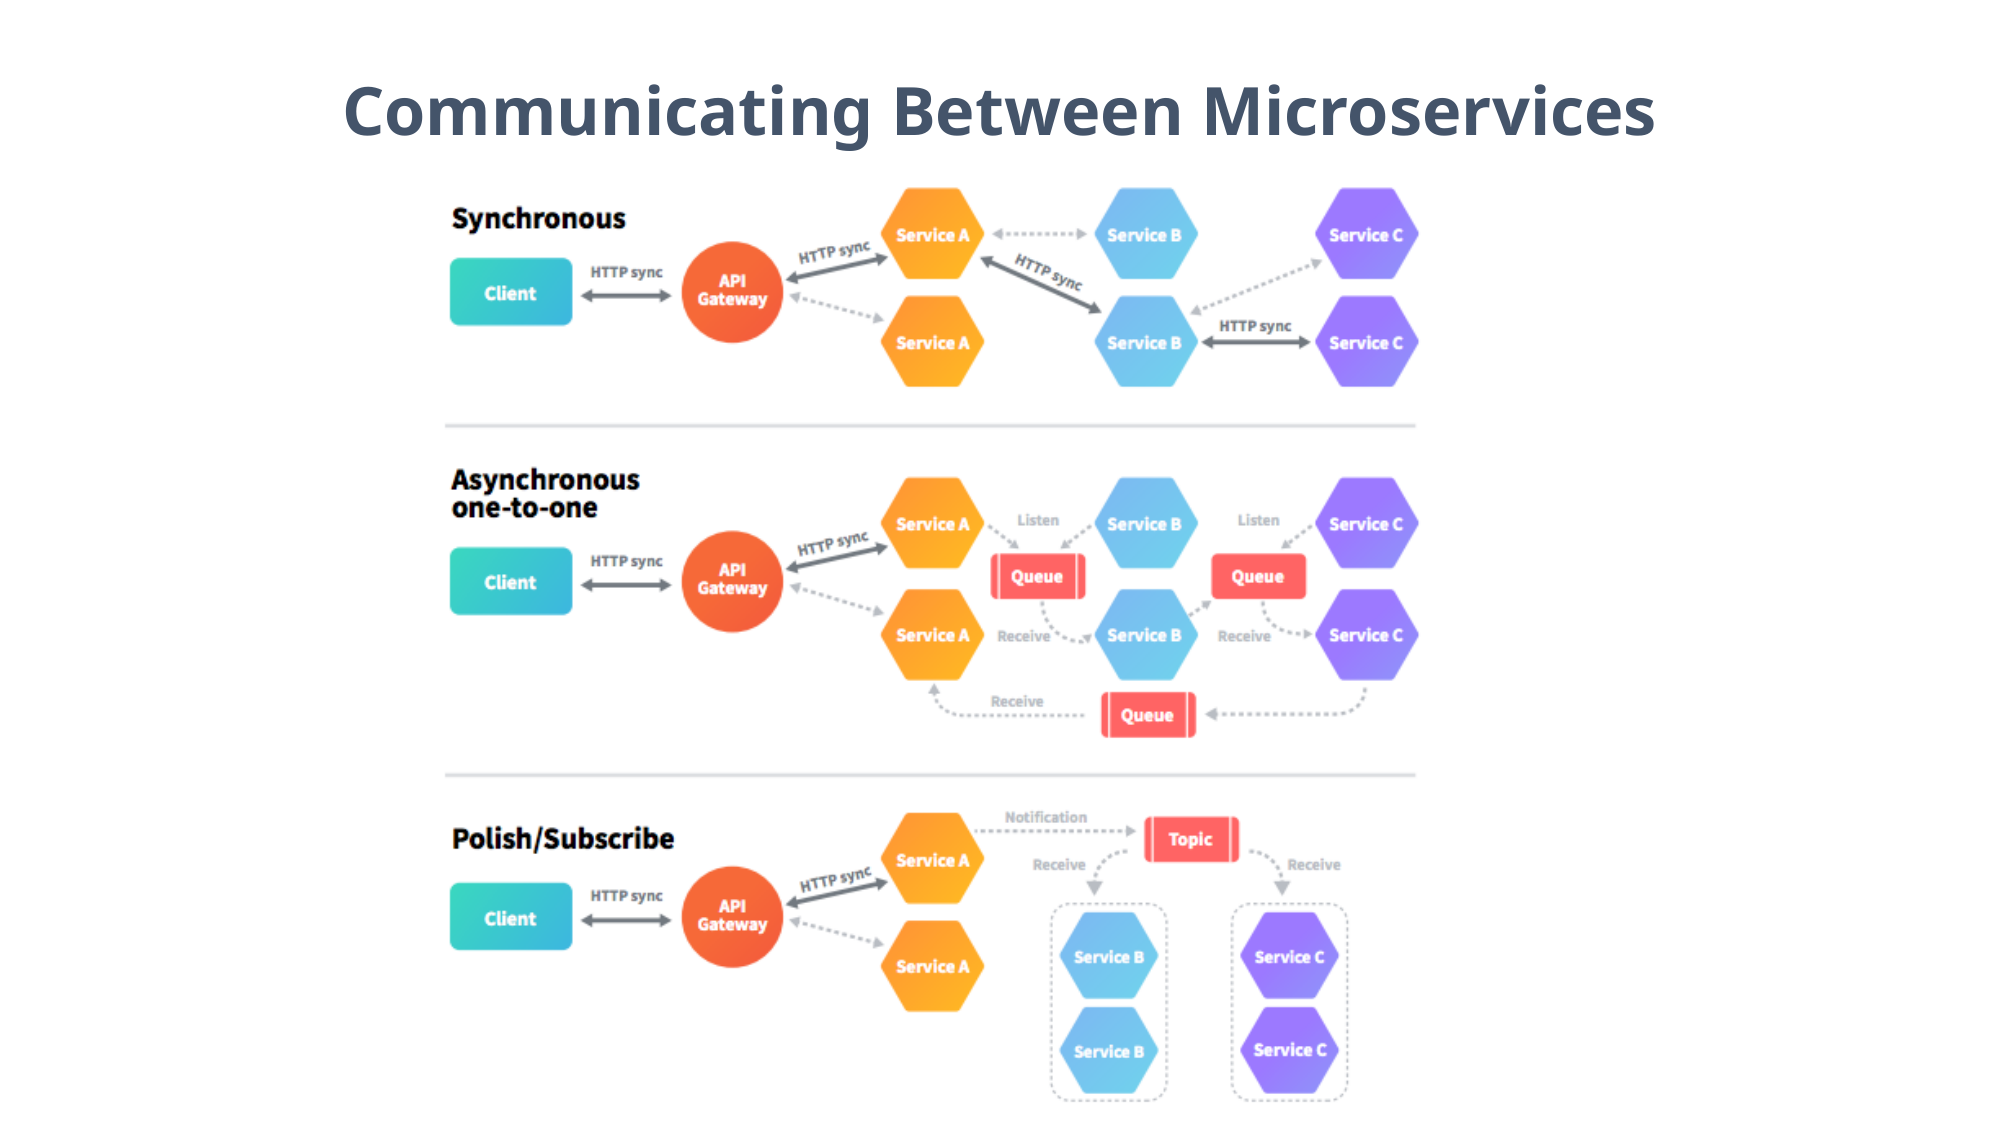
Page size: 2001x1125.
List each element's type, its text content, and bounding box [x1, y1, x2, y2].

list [416, 165, 1453, 1125]
title Communicating Between Microservices [137, 59, 1863, 278]
